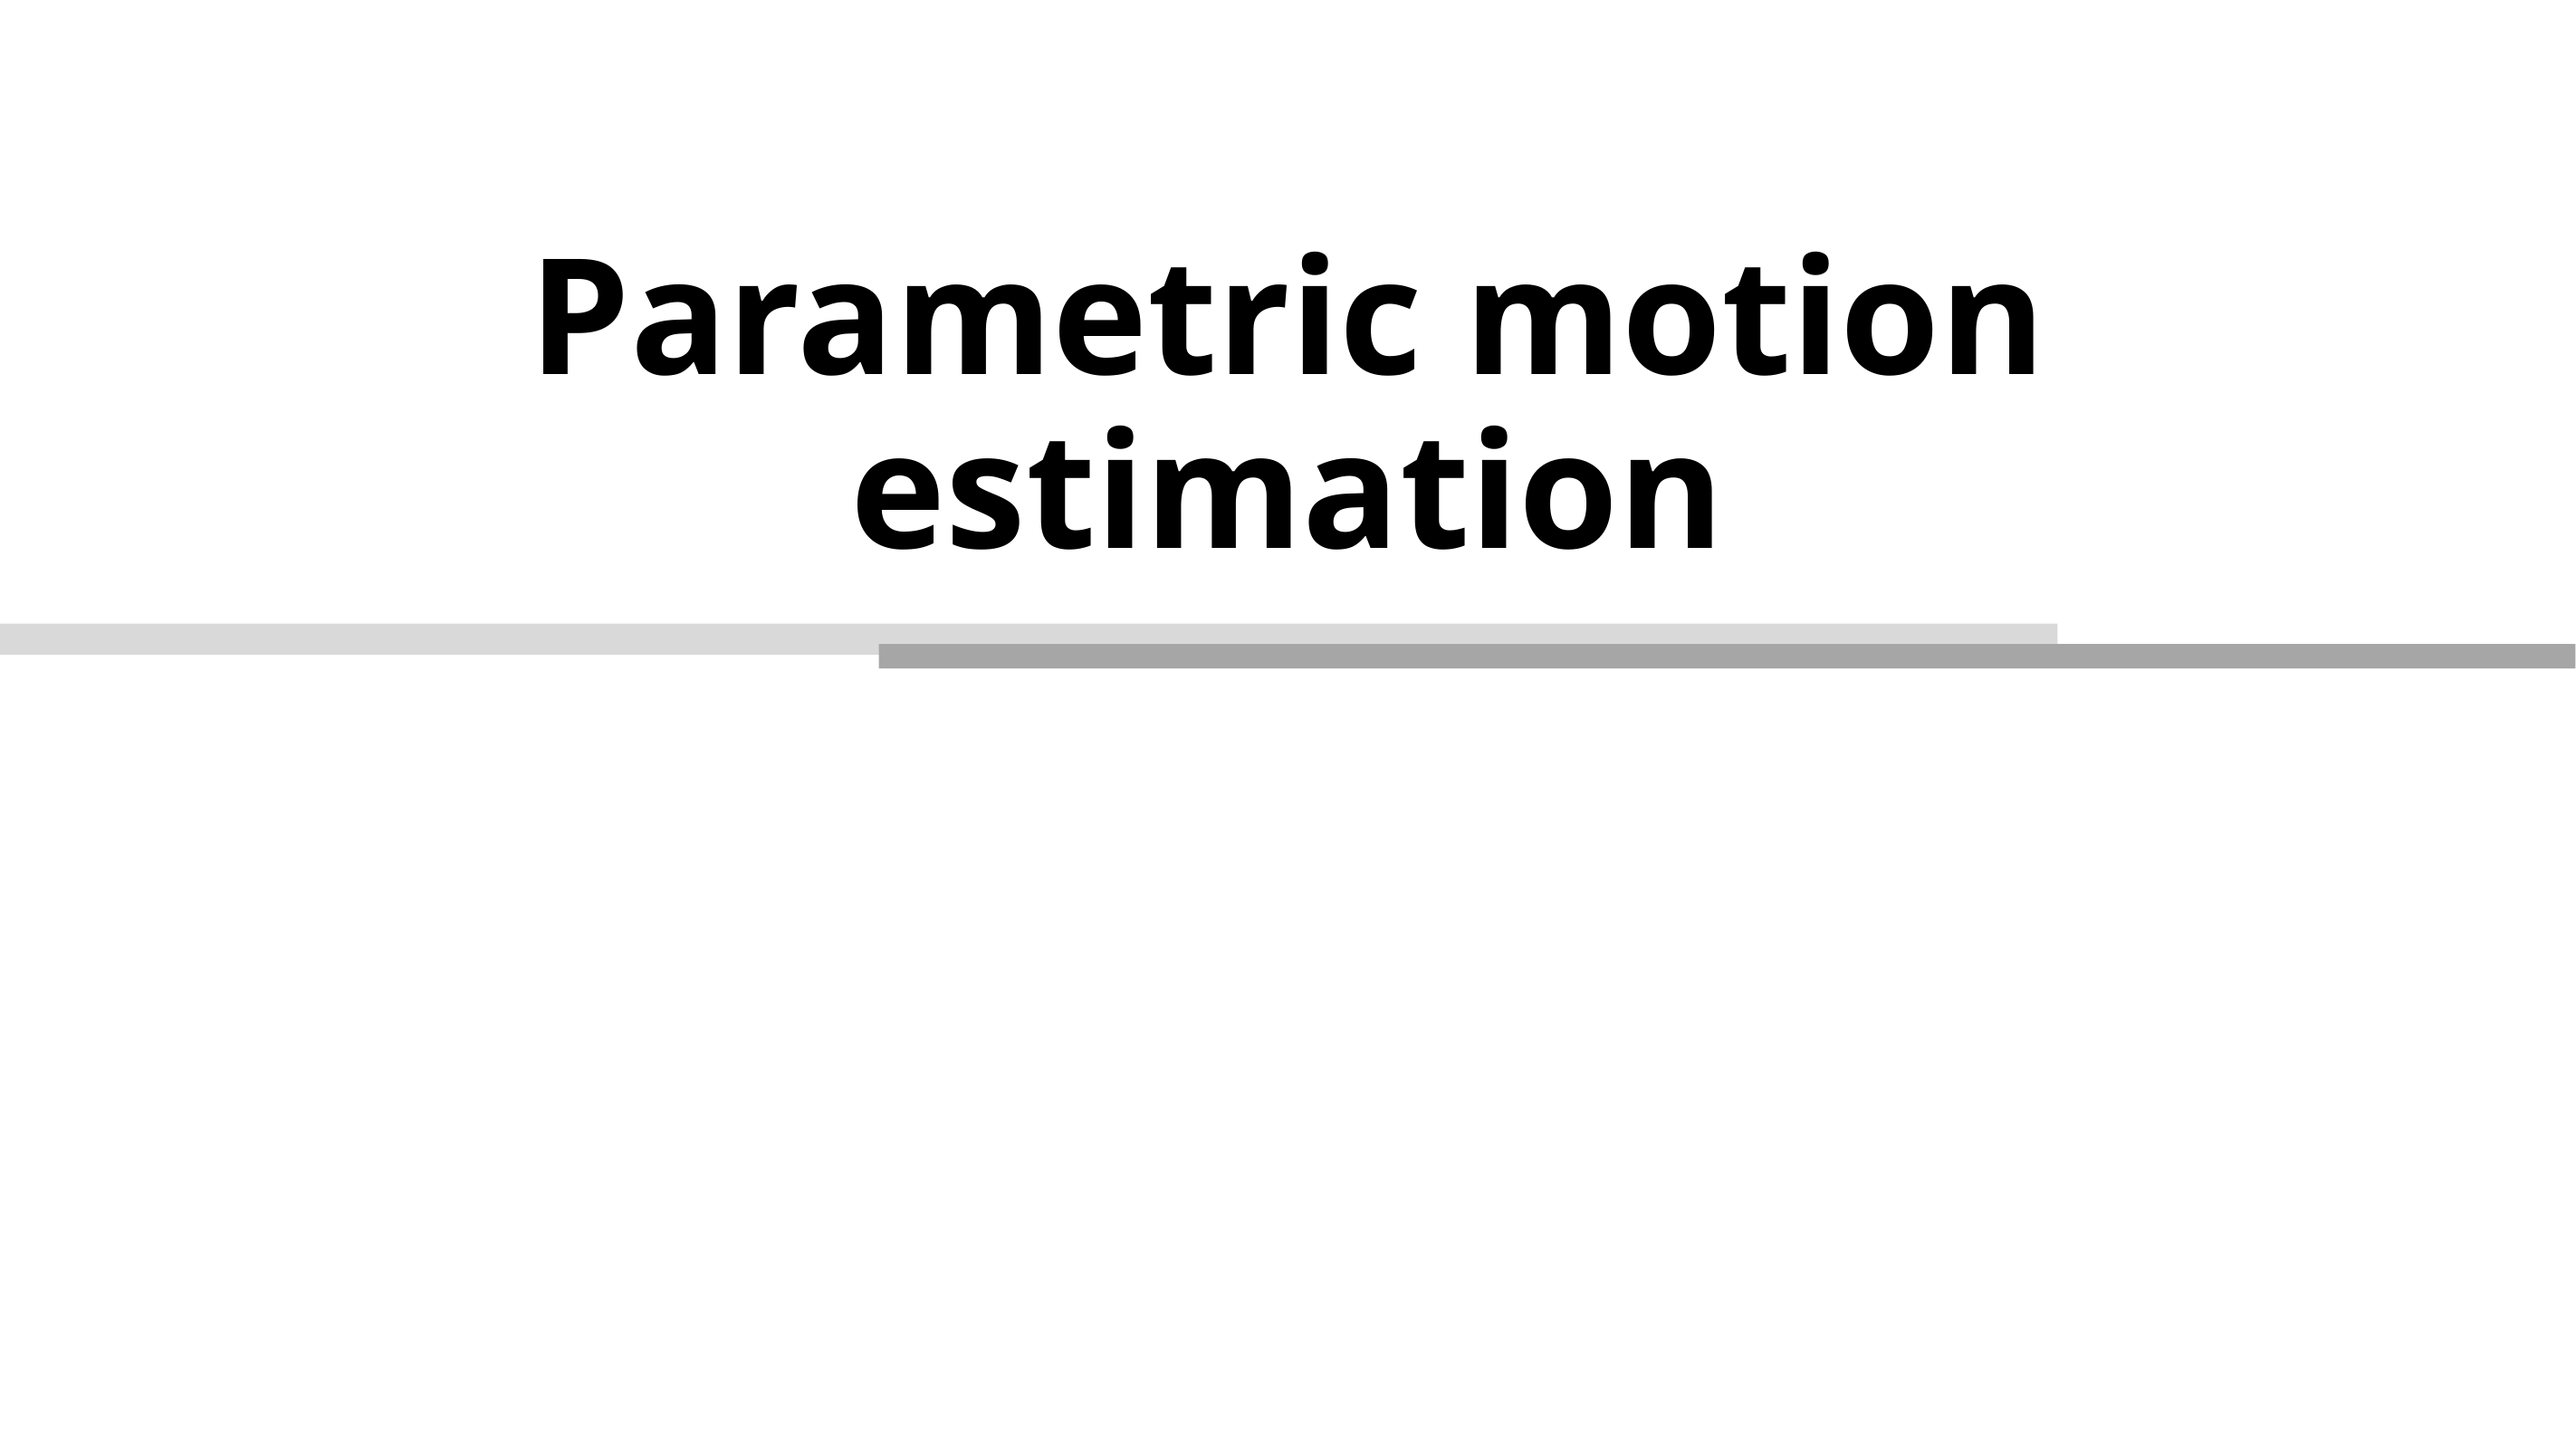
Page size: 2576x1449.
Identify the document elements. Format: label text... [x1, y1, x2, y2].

title Parametric motion estimation [177, 85, 2399, 590]
